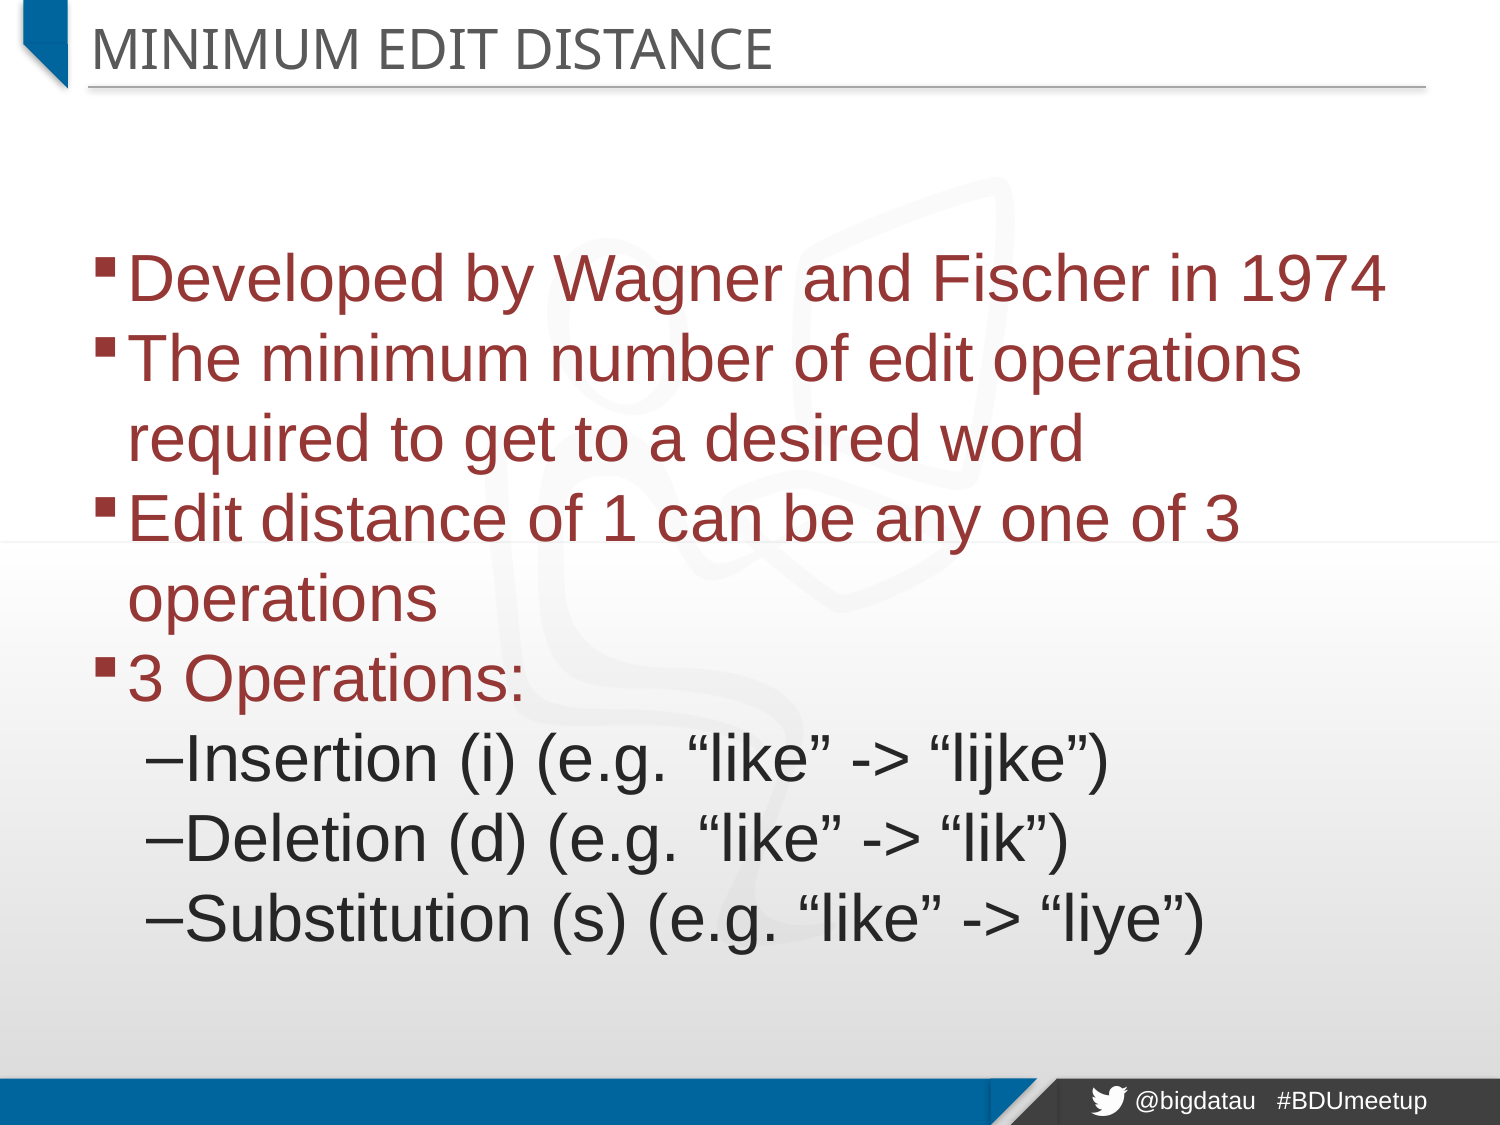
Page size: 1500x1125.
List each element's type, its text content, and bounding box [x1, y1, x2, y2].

list Developed by Wagner and Fischer in 1974 The minimum number of edit operations required to get to a desired word Edit distance of 1 can be any one of 3 operations 3 Operations: Insertion (i) (e.g. “like” -> “lijke”) Deletion (d) (e.g. “like” -> “lik”) Substitution (s) (e.g. “like” -> “liye”) [75, 147, 1425, 1005]
picture [1091, 1086, 1128, 1116]
title Minimum Edit Distance [75, 5, 1425, 89]
